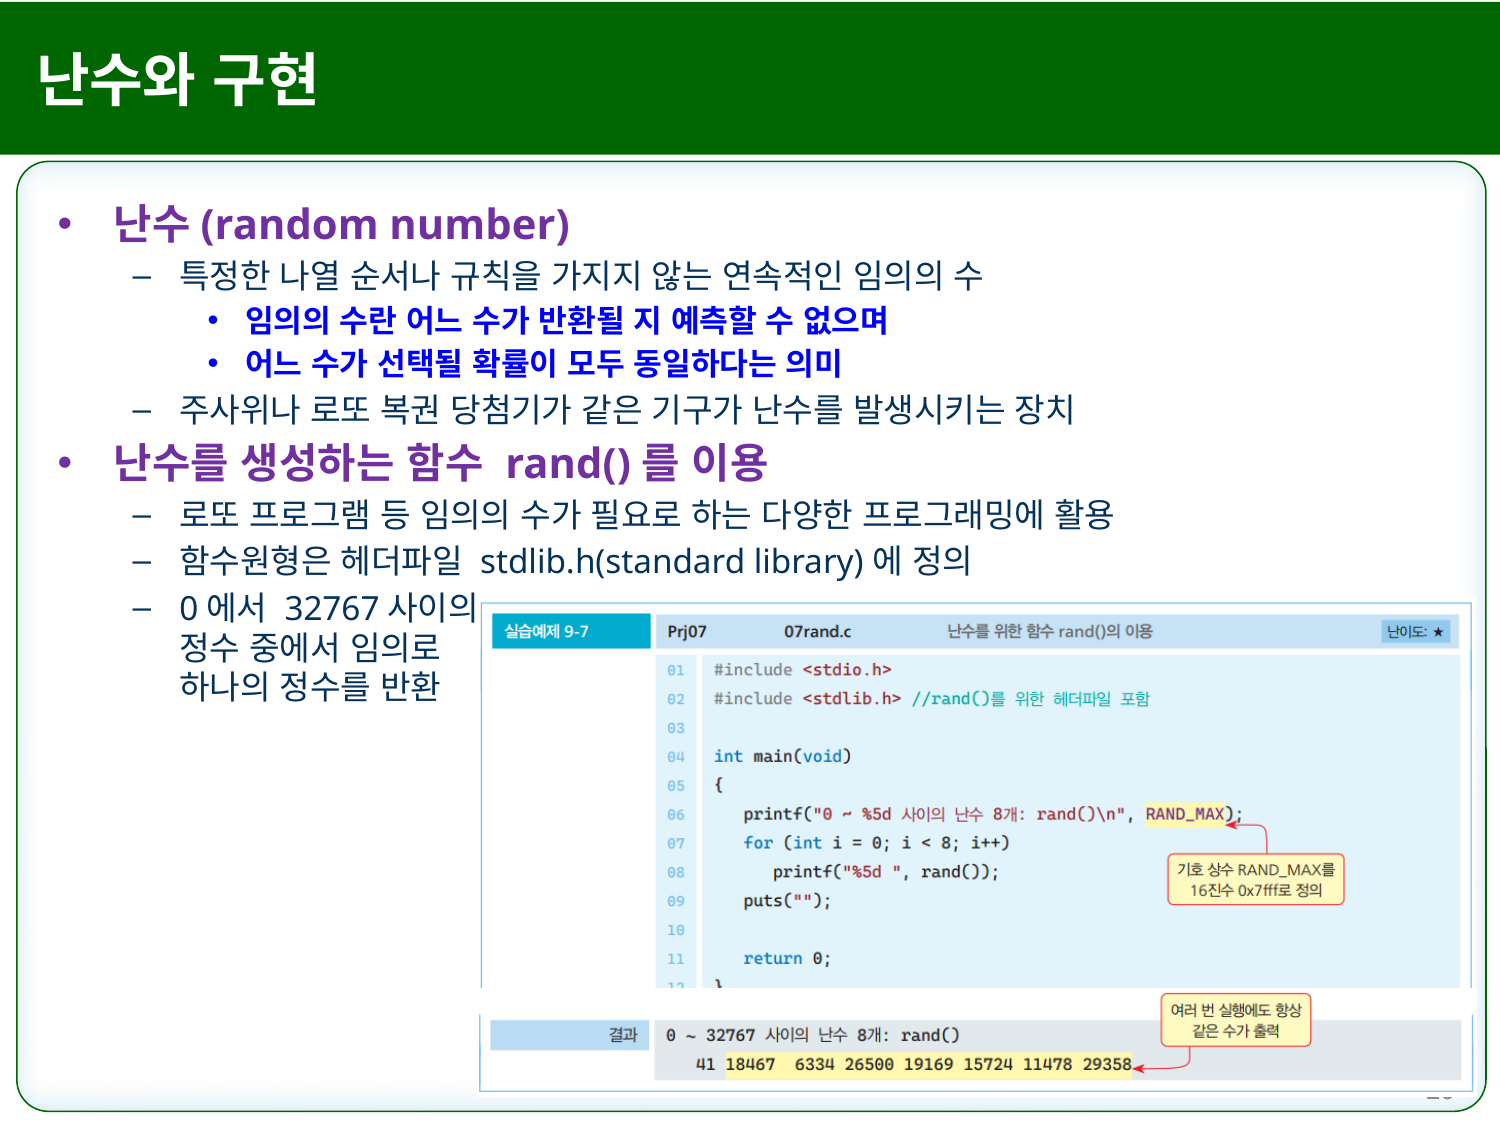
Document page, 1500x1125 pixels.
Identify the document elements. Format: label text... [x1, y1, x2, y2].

list 난수(random number) 특정한 나열 순서나 규칙을 가지지 않는 연속적인 임의의 수 임의의 수란 어느 수가 반환될 지 예측할 수 없으며 어느 수가 선택될 확률이 모두 동일하다는 의미 주사위나 로또 복권 당첨기가 같은 기구가 난수를 발생시키는 장치 난수를 생성하는 함수 rand()를 이용 로또 프로그램 등 임의의 수가 필요로 하는 다양한 프로그래밍에 활용 함수원형은 헤더파일 stdlib.h(standard library)에 정의 0에서 32767사이의 정수 중에서 임의로 하나의 정수를 반환 [42, 190, 1454, 1065]
title 난수와 구현 [21, 40, 1476, 115]
slide_number 26 [1119, 1105, 1470, 1112]
picture [476, 597, 1477, 1097]
